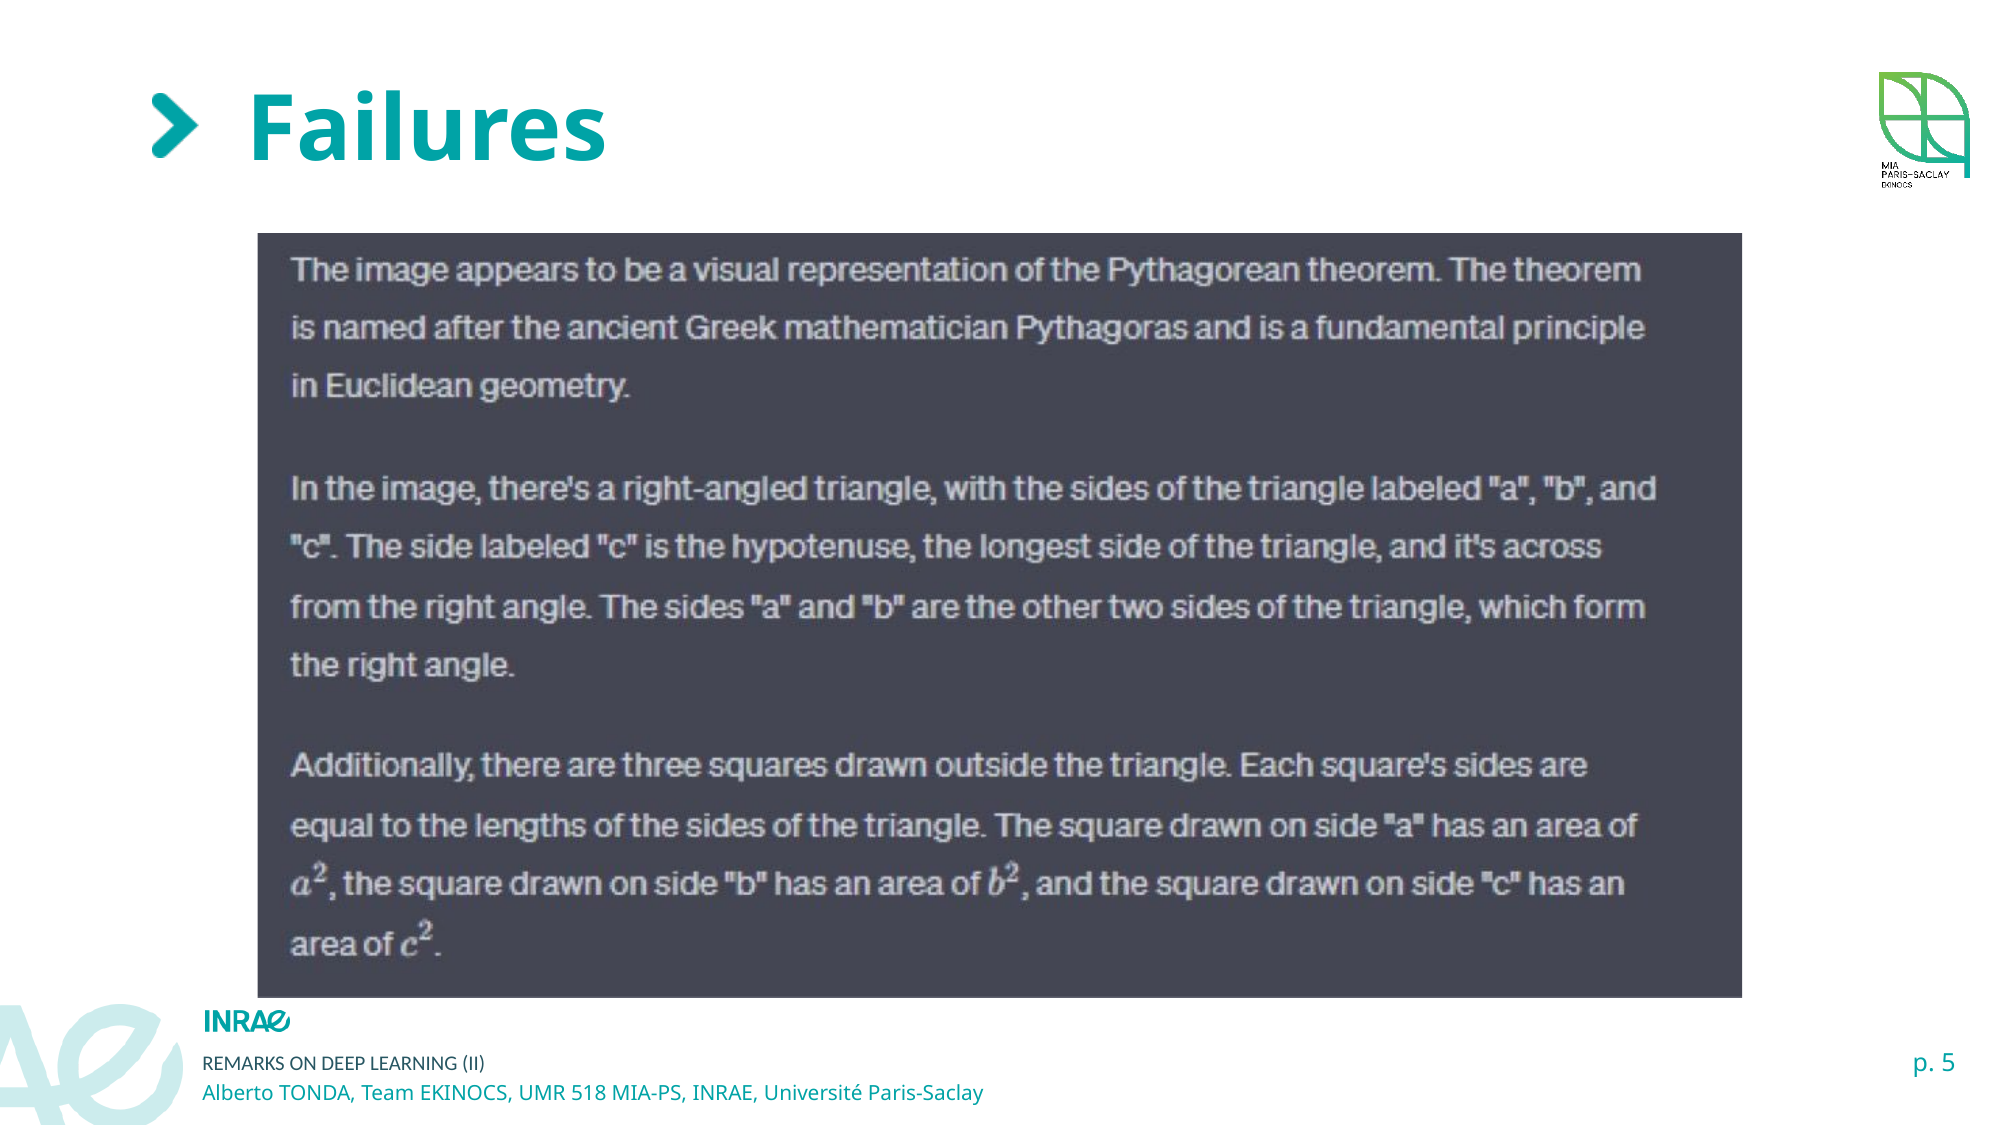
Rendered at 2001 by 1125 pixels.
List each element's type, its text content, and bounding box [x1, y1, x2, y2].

picture [0, 233, 1743, 1125]
title Failures [137, 59, 1863, 203]
picture [1862, 54, 1986, 205]
picture [152, 93, 200, 158]
picture [324, 1058, 329, 1069]
